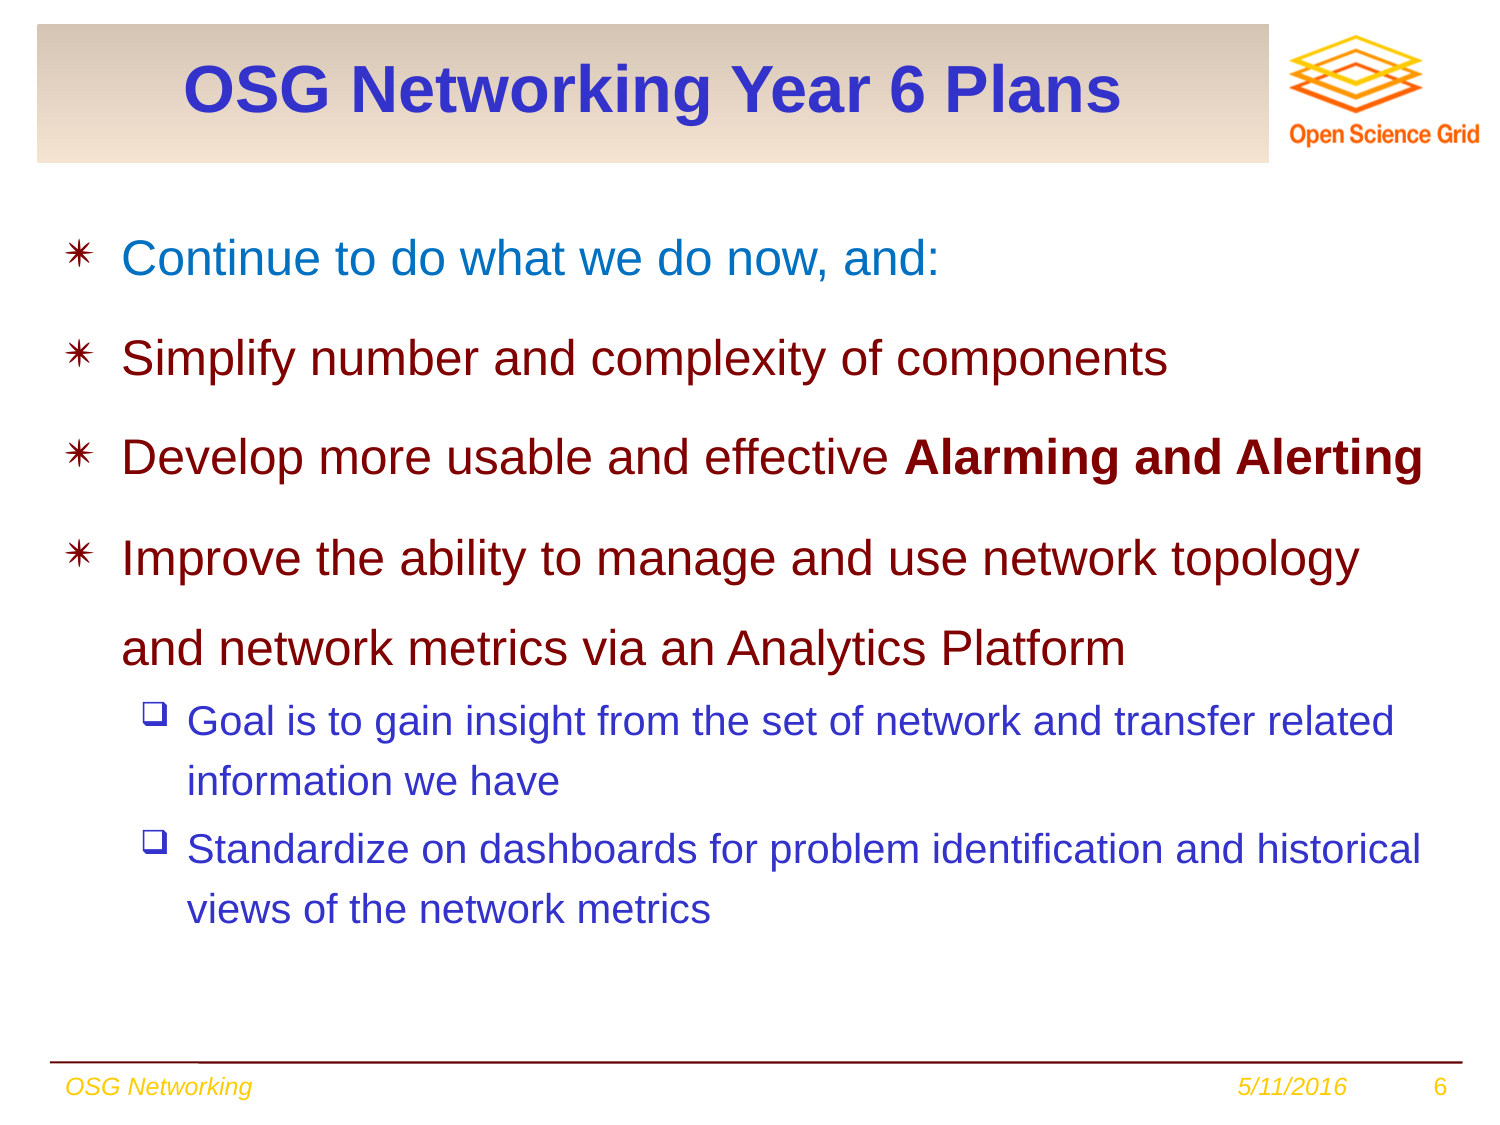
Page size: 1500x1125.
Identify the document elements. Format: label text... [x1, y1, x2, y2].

list Continue to do what we do now, and: Simplify number and complexity of components Develop more usable and effective Alarming and Alerting Improve the ability to manage and use network topology and network metrics via an Analytics Platform Goal is to gain insight from the set of network and transfer related information we have Standardize on dashboards for problem identification and historical views of the network metrics [49, 187, 1463, 1038]
title OSG Networking Year 6 Plans [37, 24, 1270, 163]
slide_number 6 [1374, 1062, 1463, 1125]
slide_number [547, 1062, 1363, 1125]
picture [1269, 12, 1500, 166]
footer OSG Networking [49, 1062, 546, 1125]
